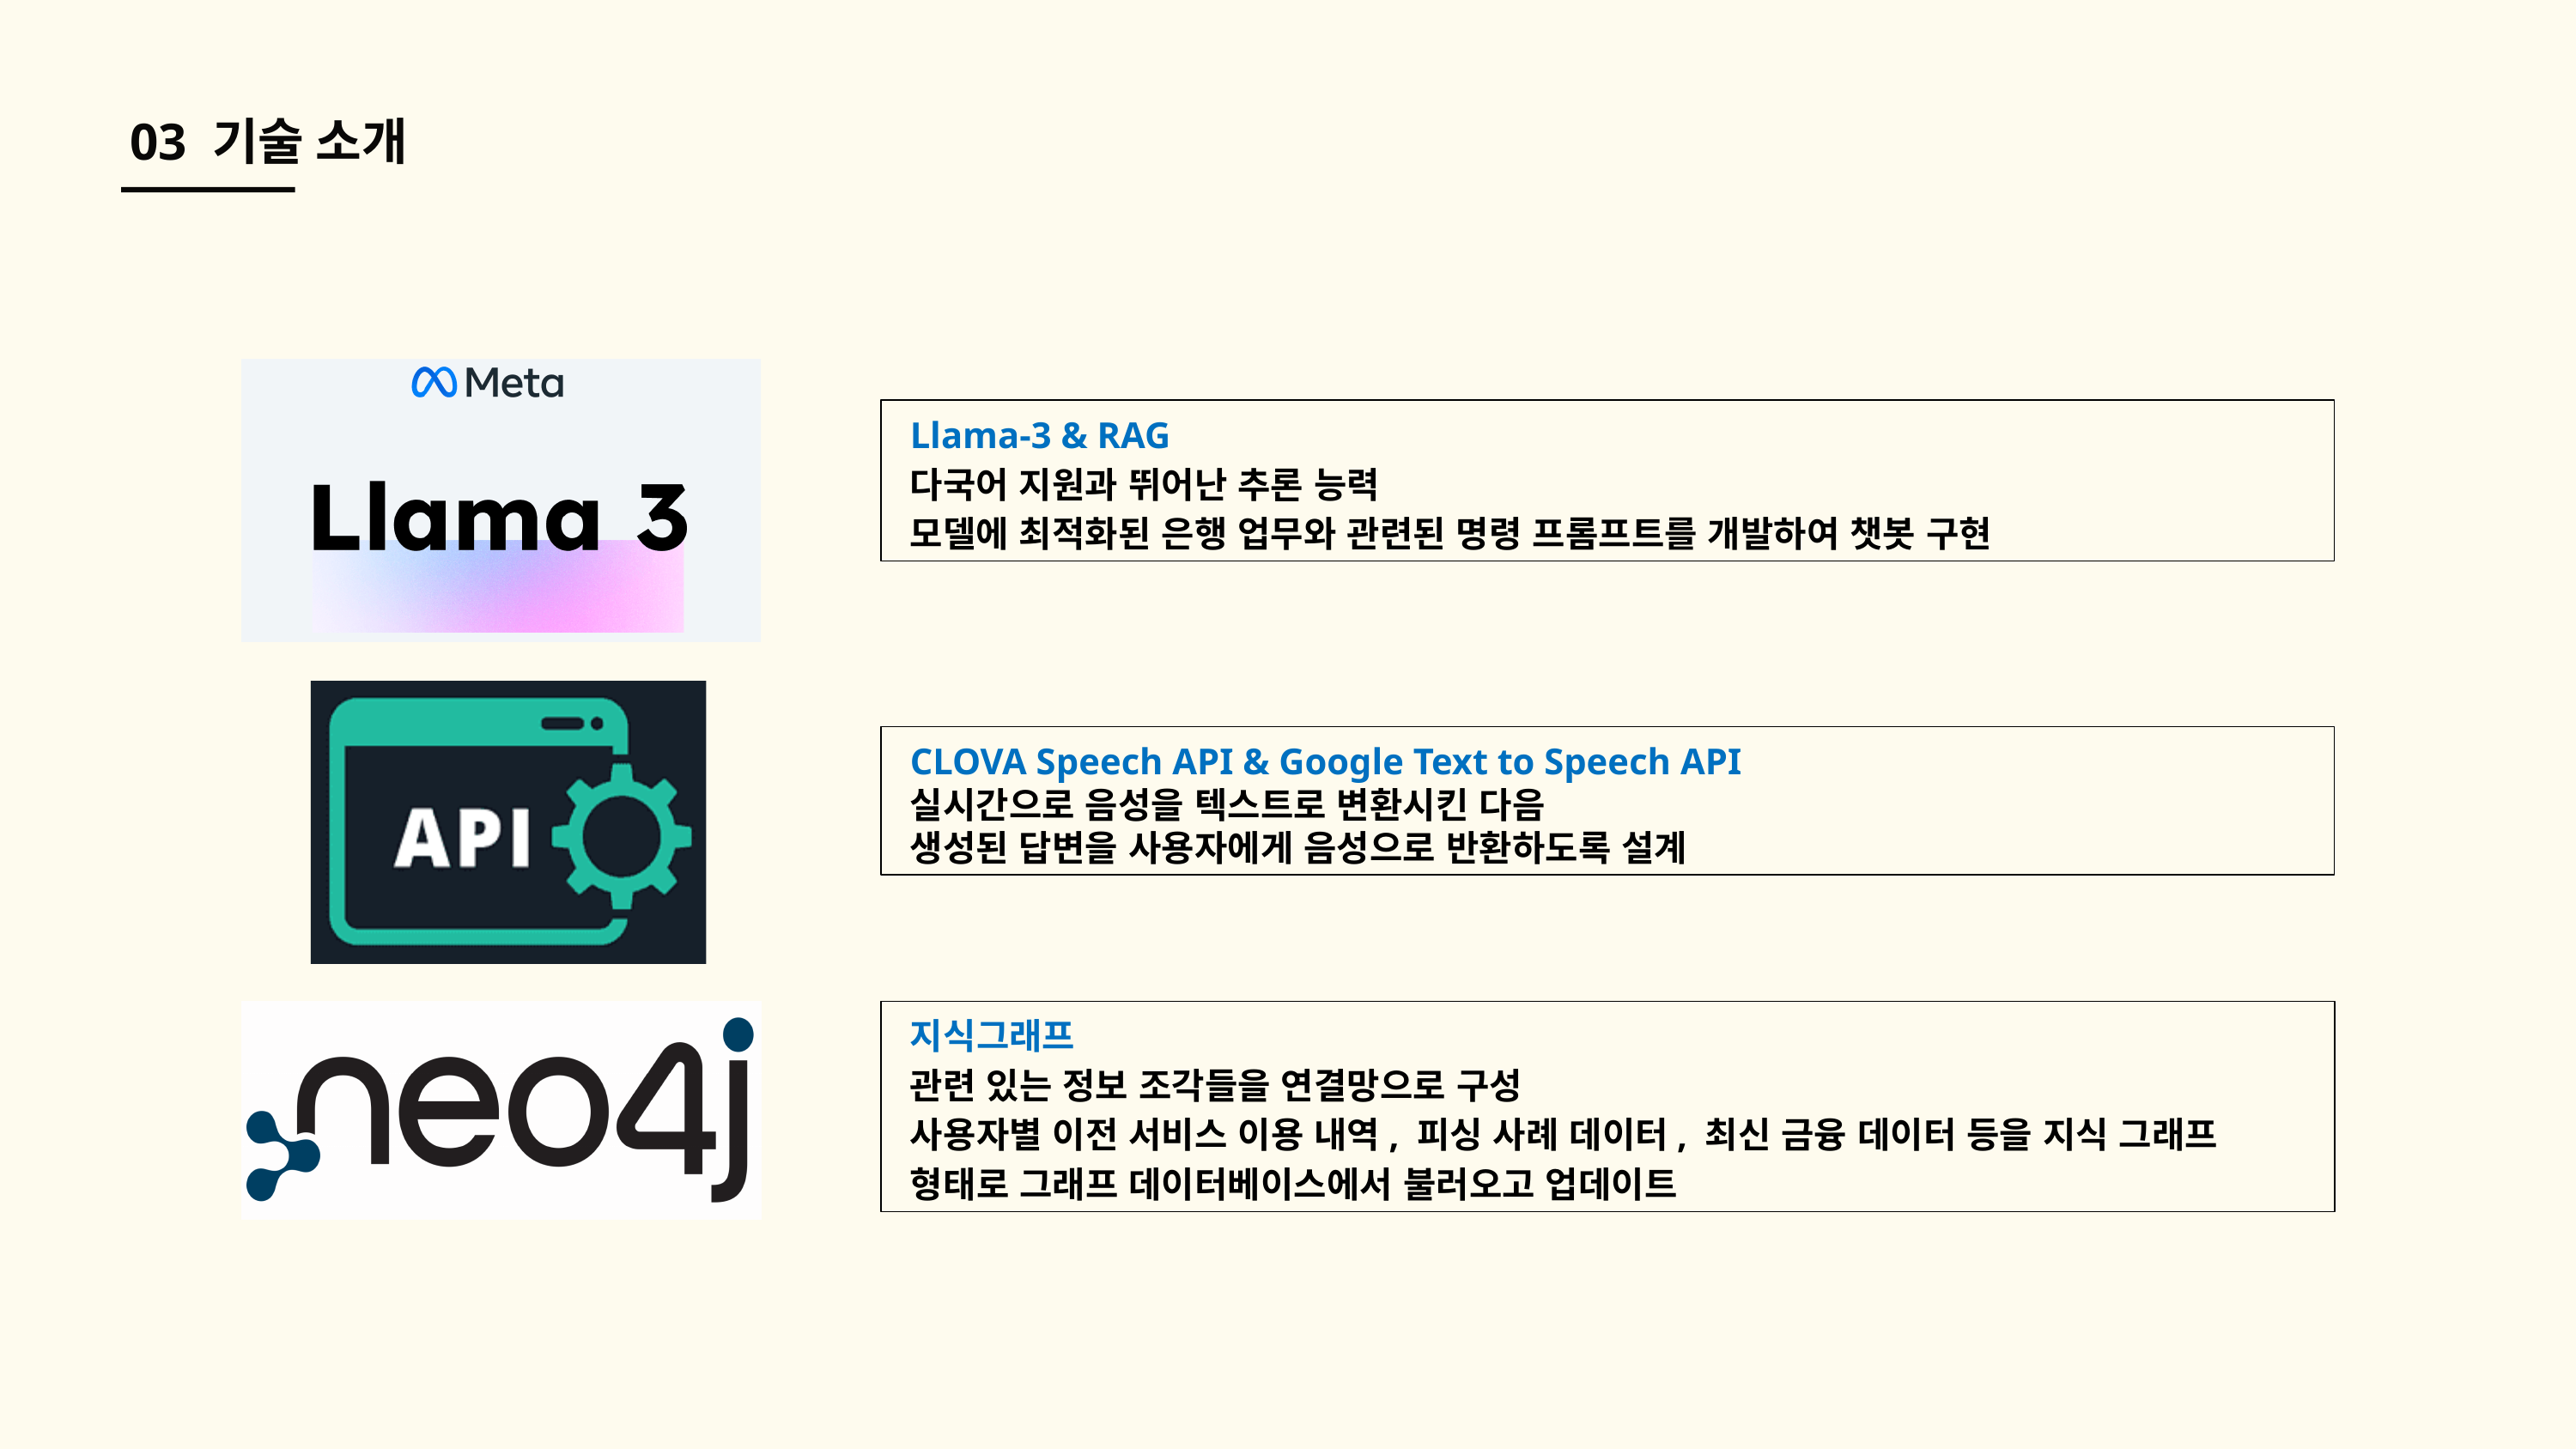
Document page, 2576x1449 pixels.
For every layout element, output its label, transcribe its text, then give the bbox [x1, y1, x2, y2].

text_box 03 기술 소개 [130, 107, 505, 171]
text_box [240, 359, 2335, 1221]
